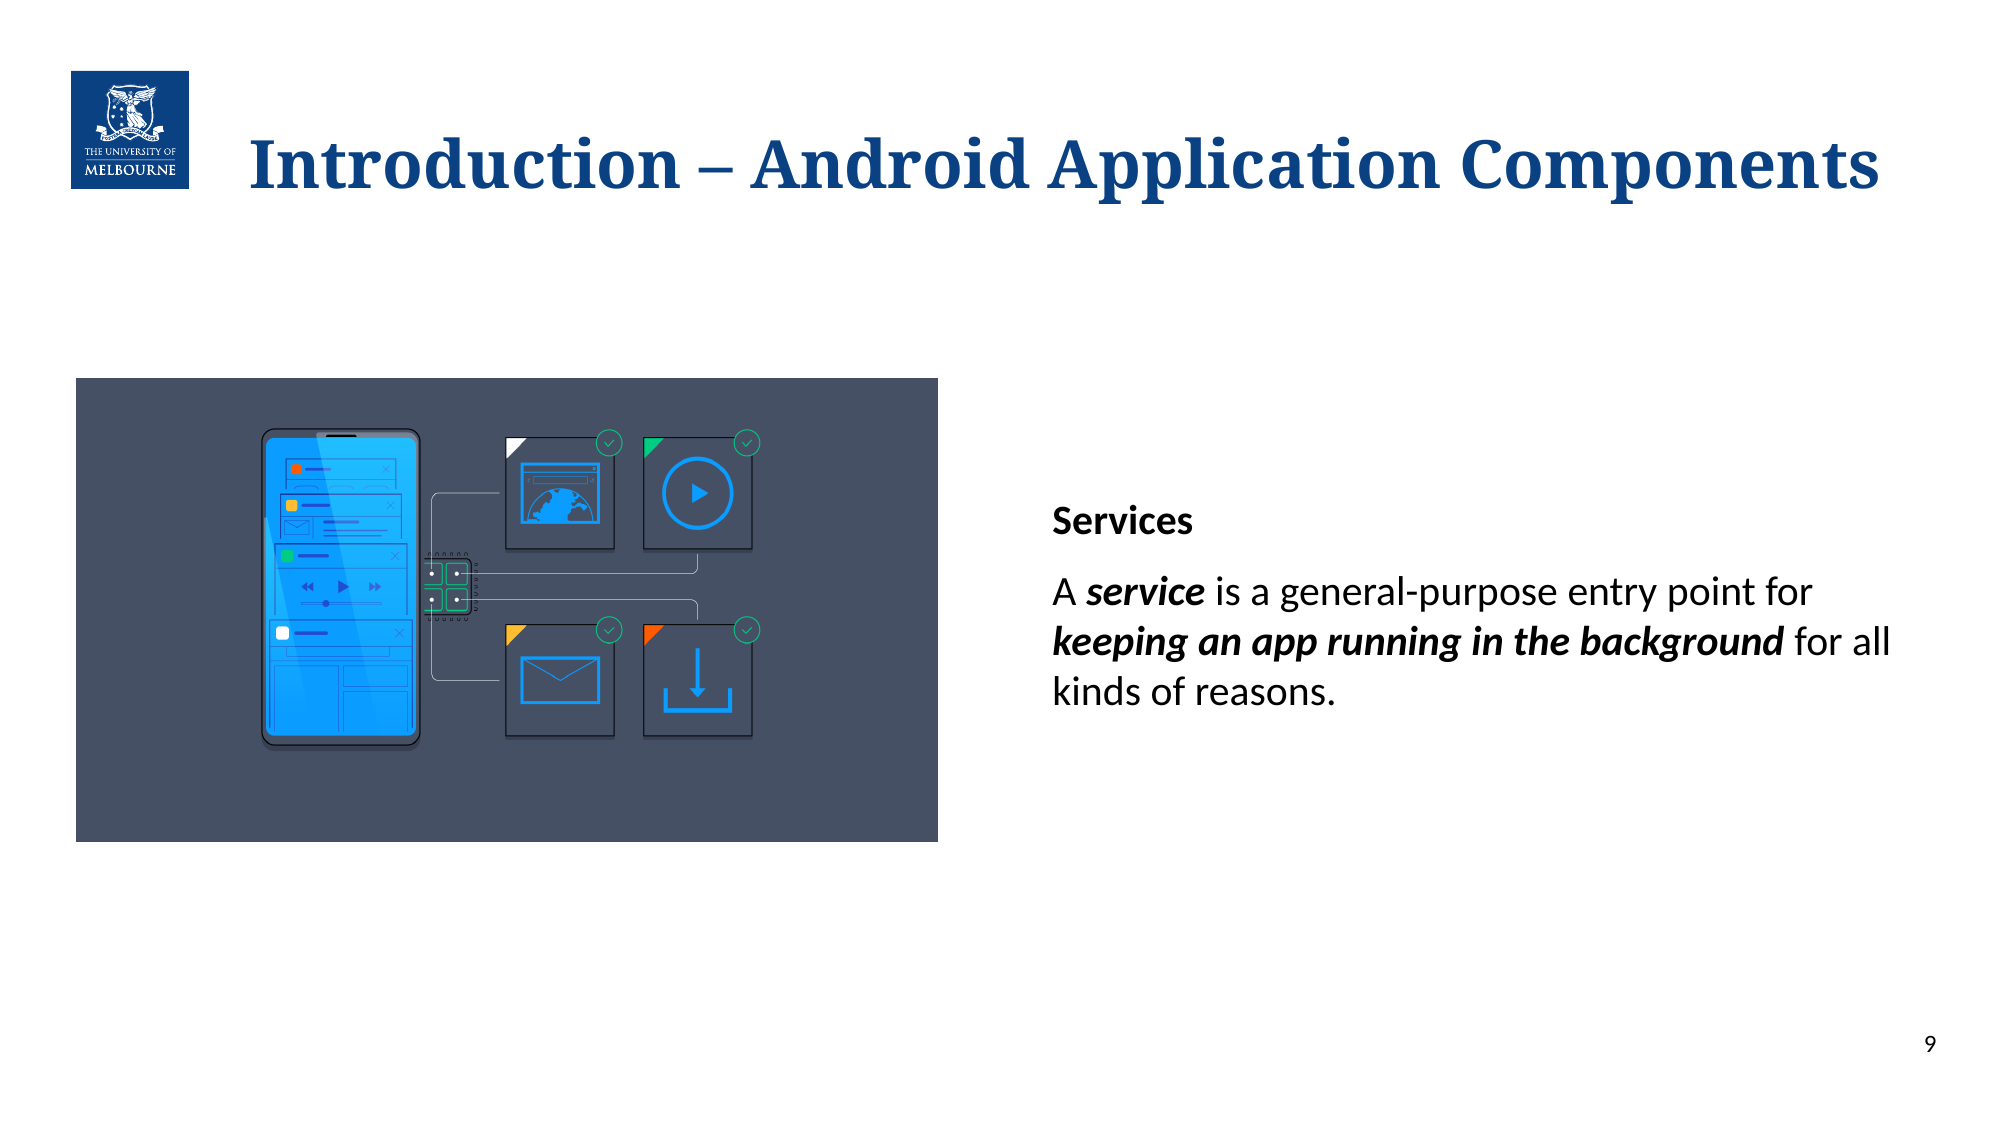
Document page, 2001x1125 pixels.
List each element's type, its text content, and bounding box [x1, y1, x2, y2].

list Services A service is a general-purpose entry point for keeping an app running in the background for all kinds of reasons. [1037, 485, 1924, 736]
slide_number 9 [1797, 1012, 1937, 1073]
title Introduction – Android Application Components [234, 64, 1924, 211]
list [76, 378, 938, 842]
